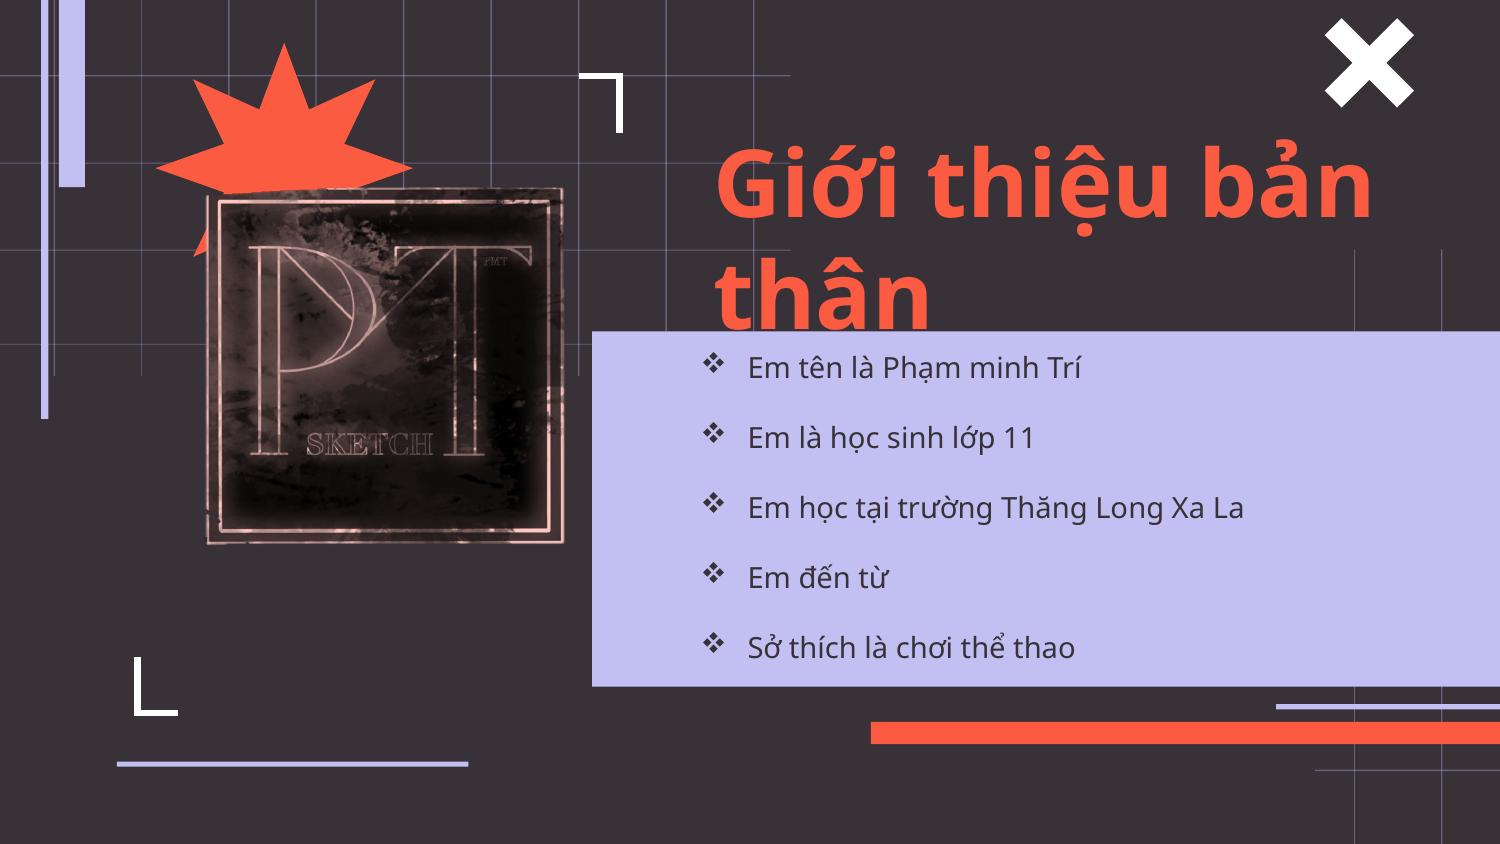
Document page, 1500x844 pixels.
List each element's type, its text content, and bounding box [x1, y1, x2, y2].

text_box [720, 331, 1500, 436]
subtitle Em tên là Phạm minh Trí Em là học sinh lớp 11 Em học tại trường Thăng Long Xa La Em đến từ Sở thích là chơi thể thao [720, 436, 1500, 687]
text_box [1324, 18, 1415, 108]
picture [36, 0, 715, 844]
title Giới thiệu bản thân [720, 173, 1485, 299]
